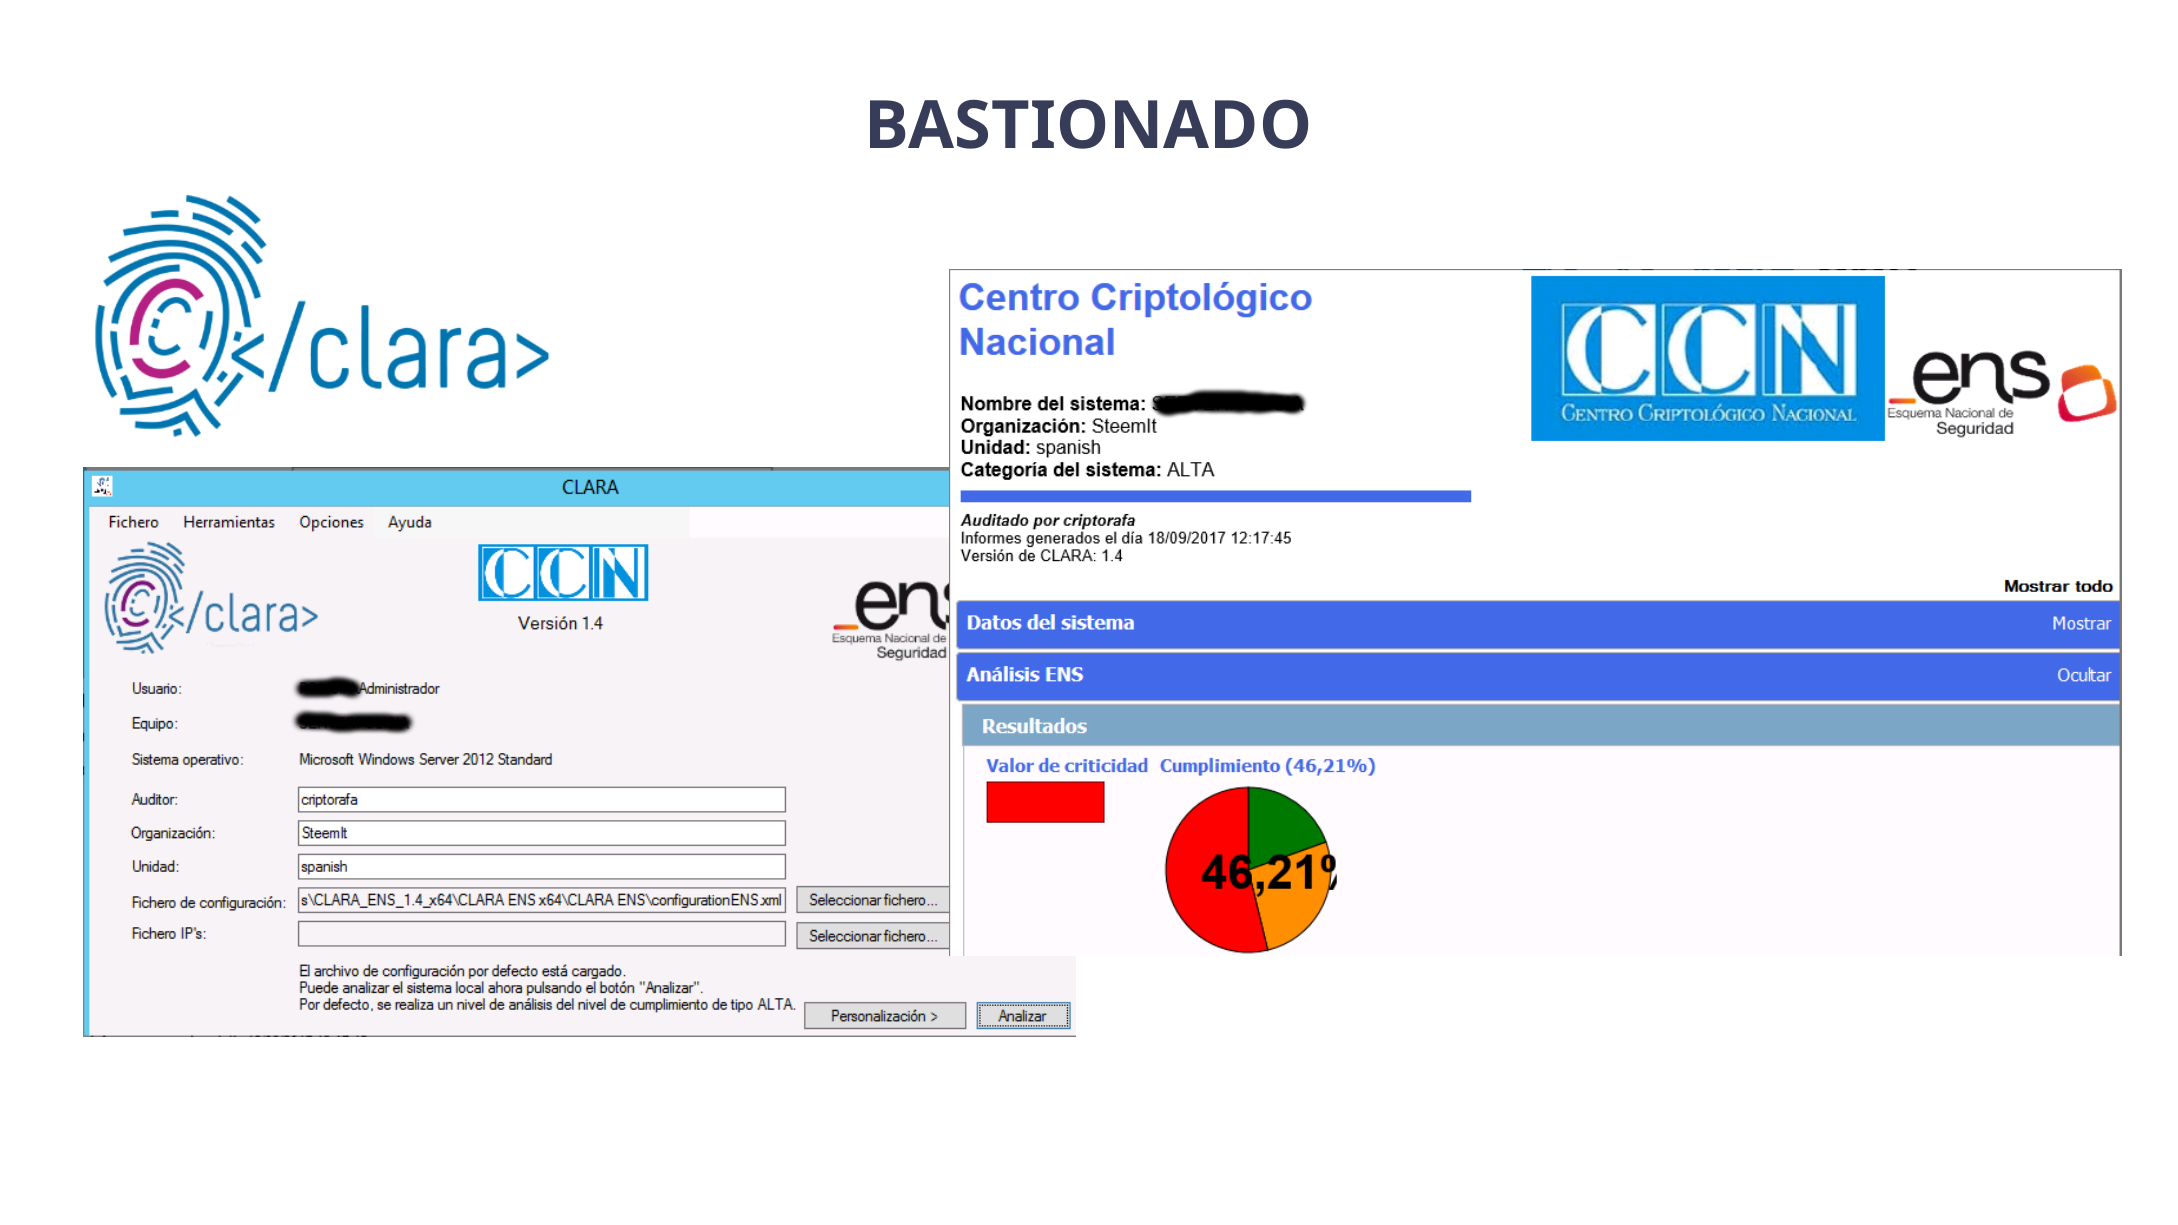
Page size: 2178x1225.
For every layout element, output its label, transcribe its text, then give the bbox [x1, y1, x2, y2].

picture [83, 161, 2122, 1037]
text_box BASTIONADO [314, 92, 1863, 163]
text_box [569, 204, 1633, 310]
